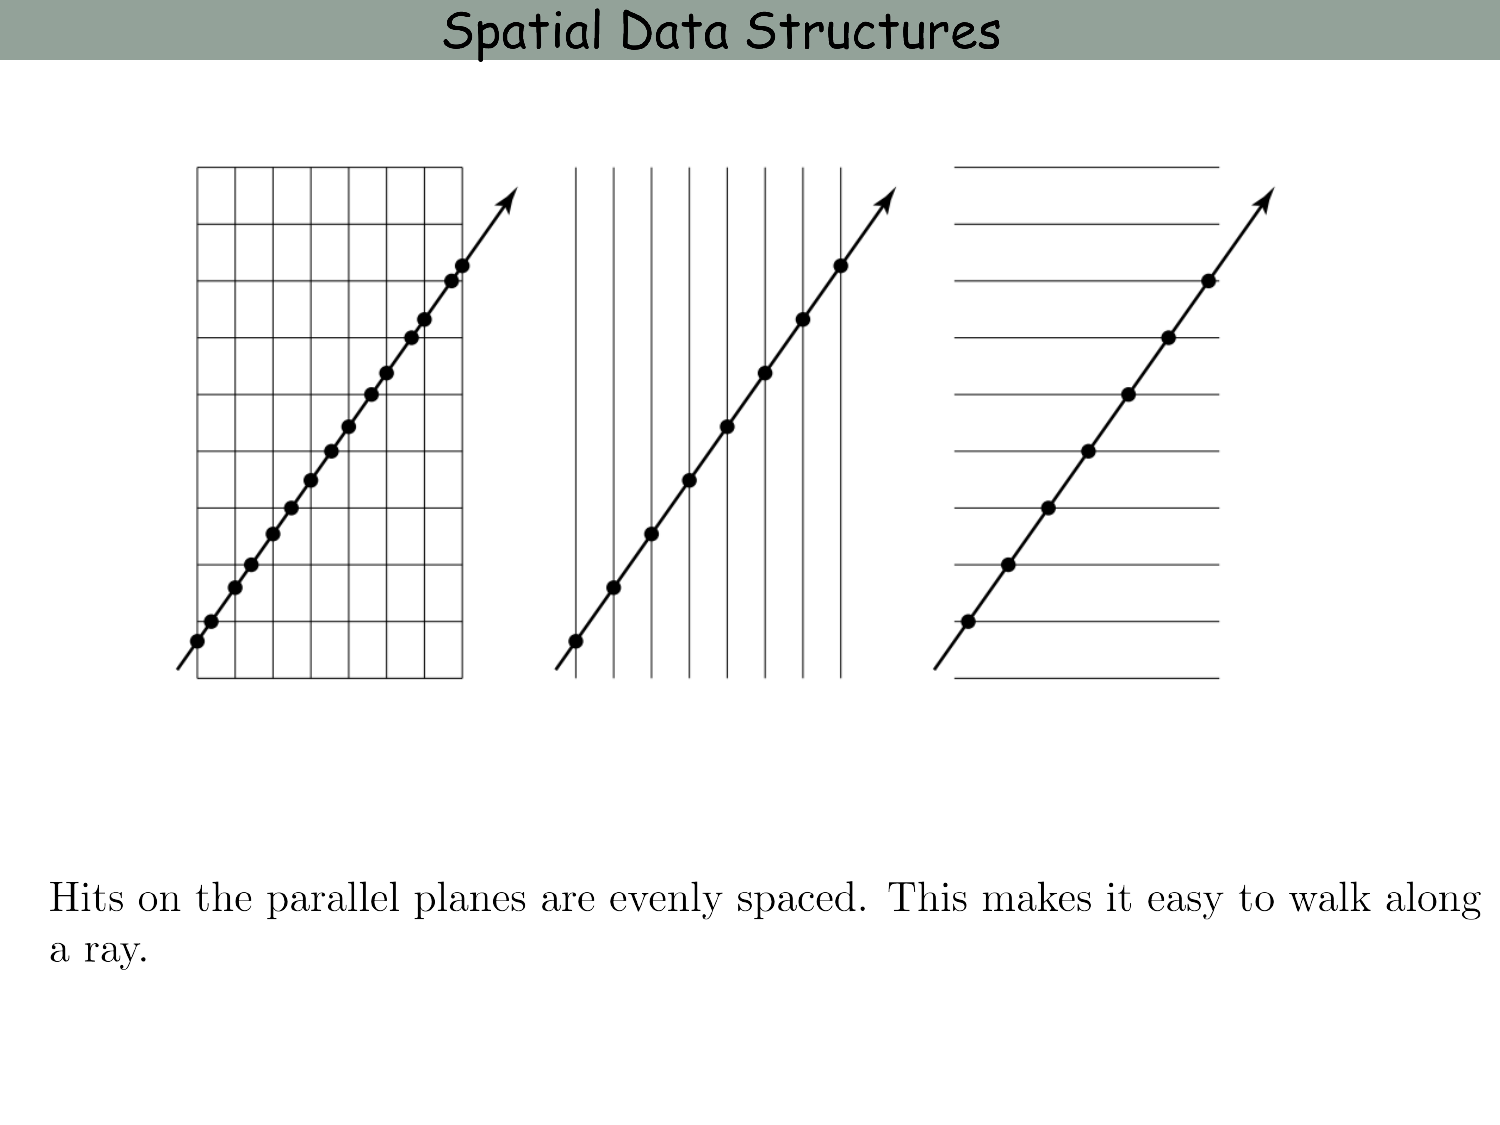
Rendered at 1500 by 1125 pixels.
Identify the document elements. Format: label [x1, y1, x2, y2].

picture [442, 7, 1001, 62]
picture [49, 881, 1481, 970]
picture [157, 137, 1286, 710]
